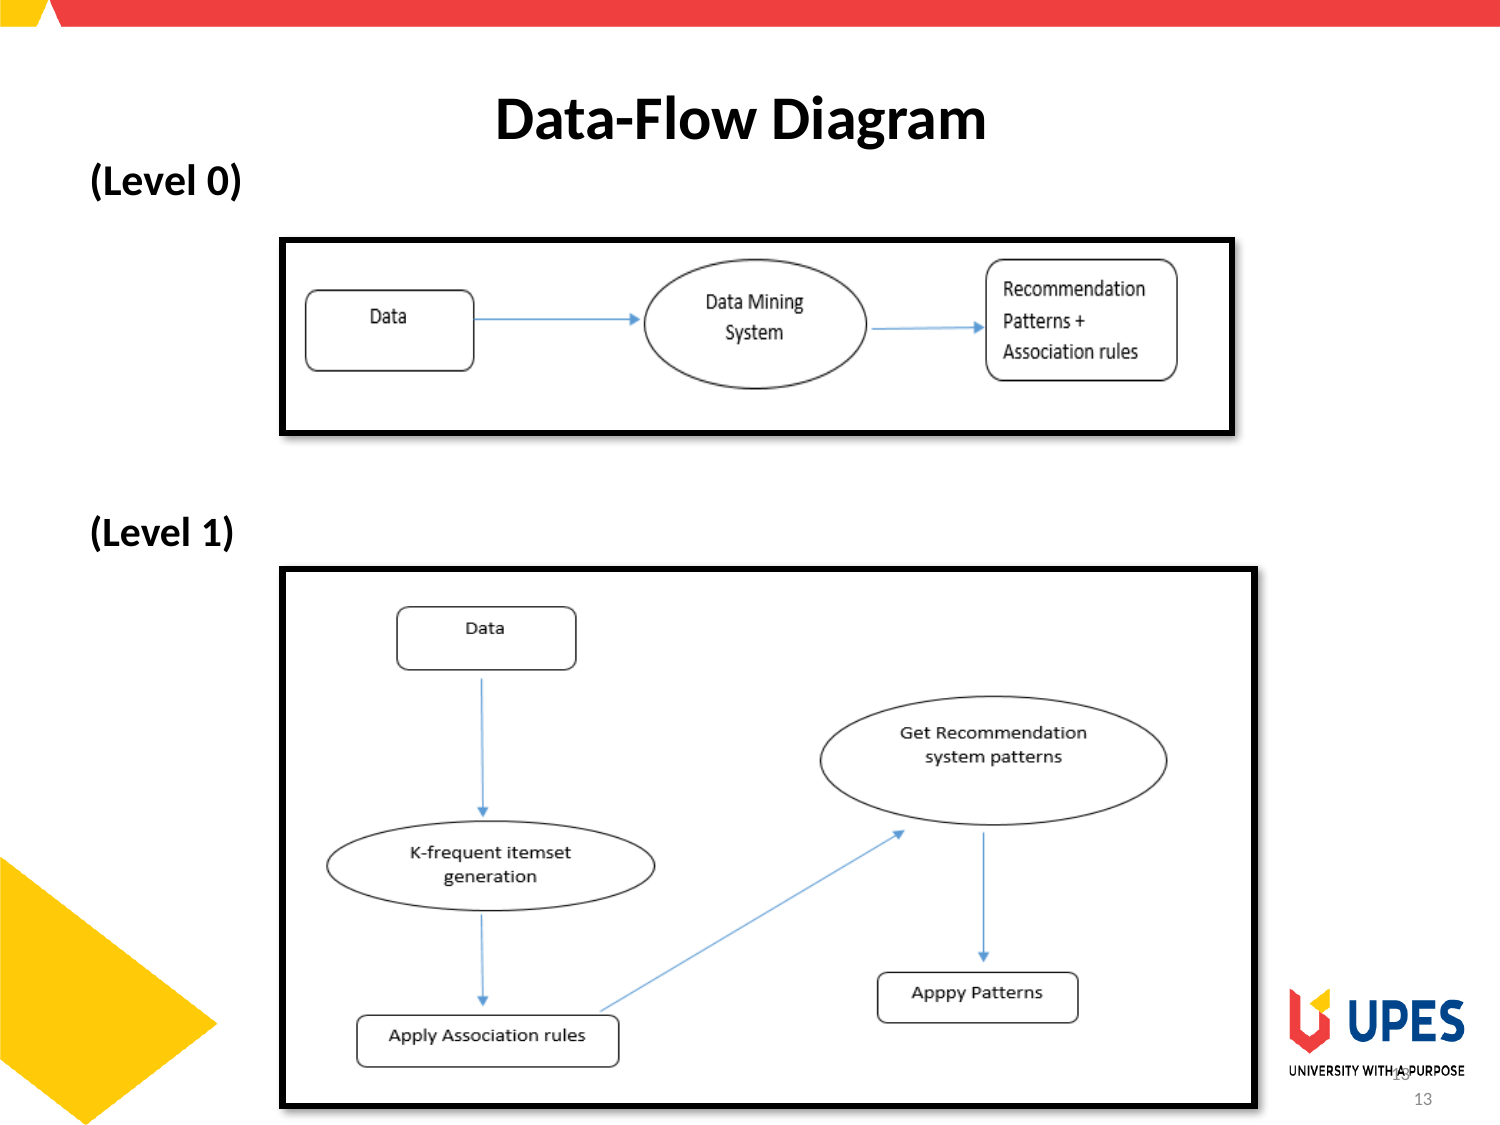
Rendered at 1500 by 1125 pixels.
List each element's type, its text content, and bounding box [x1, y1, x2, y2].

picture [0, 0, 1500, 1125]
picture [285, 571, 1252, 1103]
list (Level 1) [74, 497, 1425, 1125]
title Data-Flow Diagram (Level 0) [74, 70, 1444, 292]
slide_number 13 [1267, 1042, 1425, 1103]
